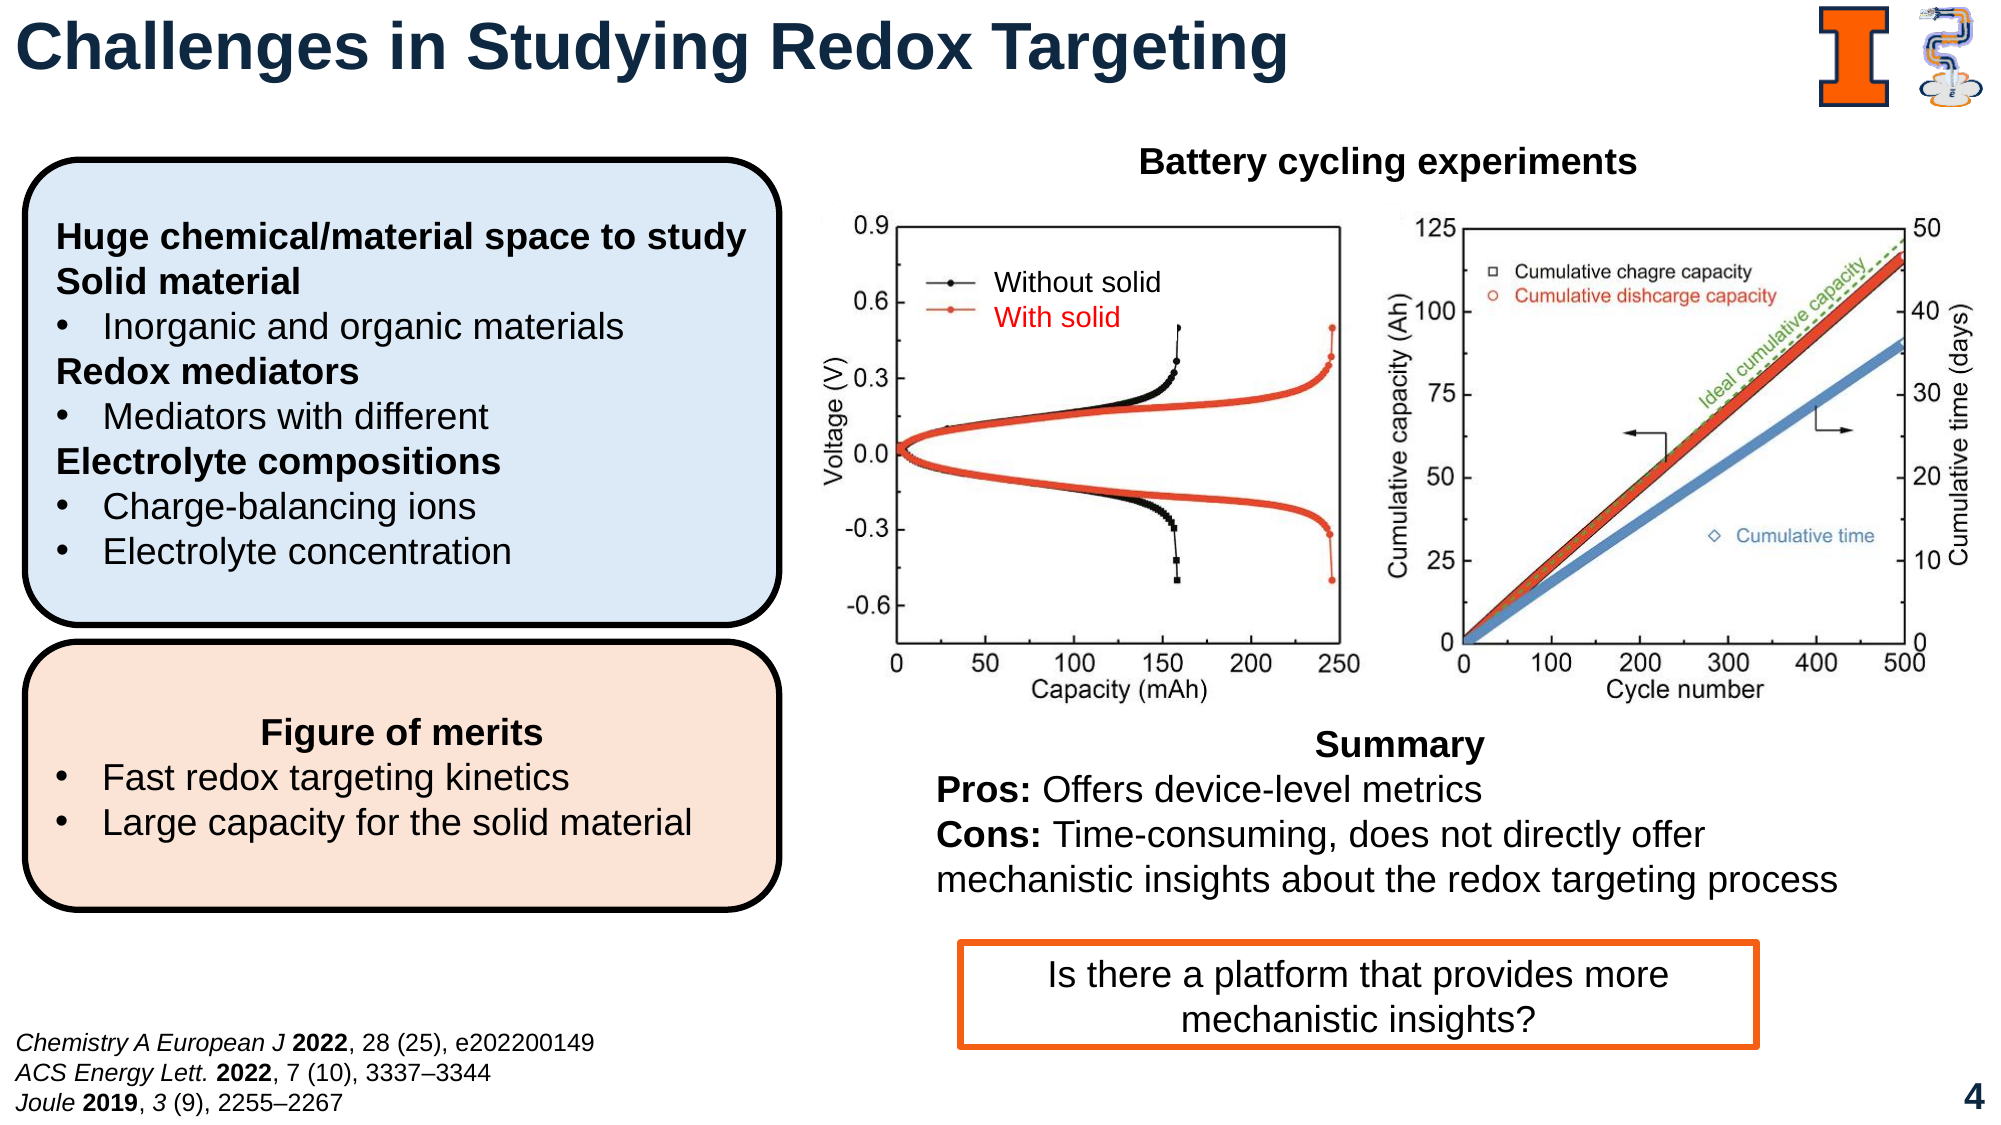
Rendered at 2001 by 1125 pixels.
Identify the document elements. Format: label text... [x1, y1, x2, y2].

text_box Battery cycling experiments [1123, 129, 1654, 190]
text_box Chemistry A European J 2022, 28 (25), e202200149 ACS Energy Lett. 2022, 7 (10), 3337–3344 Joule 2019, 3 (9), 2255–2267 [0, 1018, 611, 1124]
text_box Is there a platform that provides more mechanistic insights? [960, 942, 1757, 1048]
text_box Summary Pros: Offers device-level metrics Cons: Time-consuming, does not directly offer mechanistic insights about the redox targeting process [921, 712, 1879, 908]
picture [1819, 6, 1889, 107]
text_box Figure of merits Fast redox targeting kinetics Large capacity for the solid material [23, 640, 781, 912]
title Challenges in Studying Redox Targeting [0, 0, 1799, 96]
picture [1917, 6, 1984, 107]
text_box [821, 203, 1976, 706]
slide_number 4 [1897, 1064, 2000, 1125]
